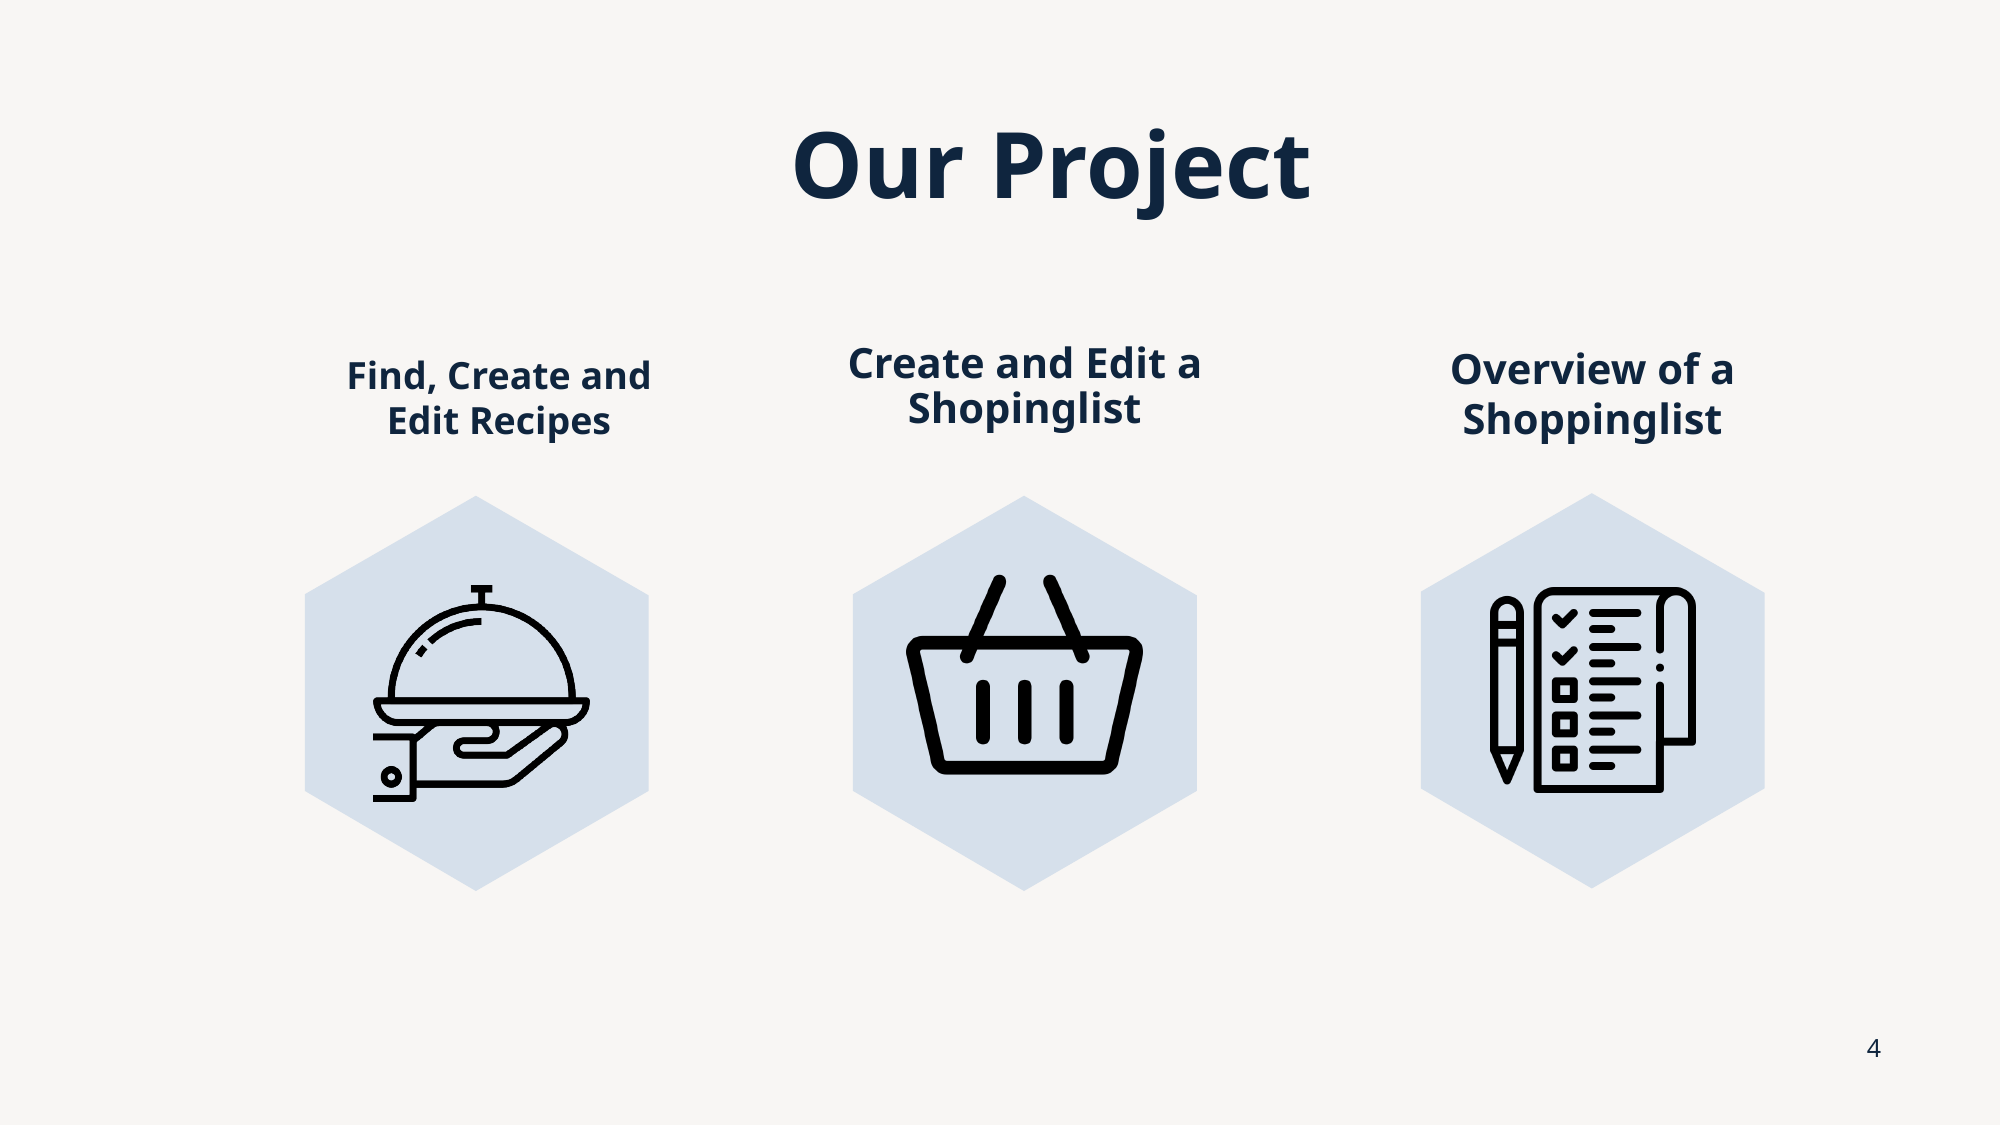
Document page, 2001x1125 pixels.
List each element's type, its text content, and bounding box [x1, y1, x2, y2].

slide_number 4 [1836, 1020, 1912, 1080]
picture [1490, 587, 1696, 793]
text_box Create and Edit a Shopinglist [815, 335, 1234, 438]
text_box [1419, 491, 1766, 890]
text_box [917, 494, 1131, 556]
title Our Project [718, 59, 1385, 278]
text_box Find, Create and Edit Recipes [327, 355, 672, 439]
picture [373, 585, 590, 802]
text_box [303, 494, 650, 893]
text_box Overview of a Shoppinglist [1396, 335, 1789, 460]
picture [906, 556, 1143, 794]
text_box [851, 562, 1198, 893]
